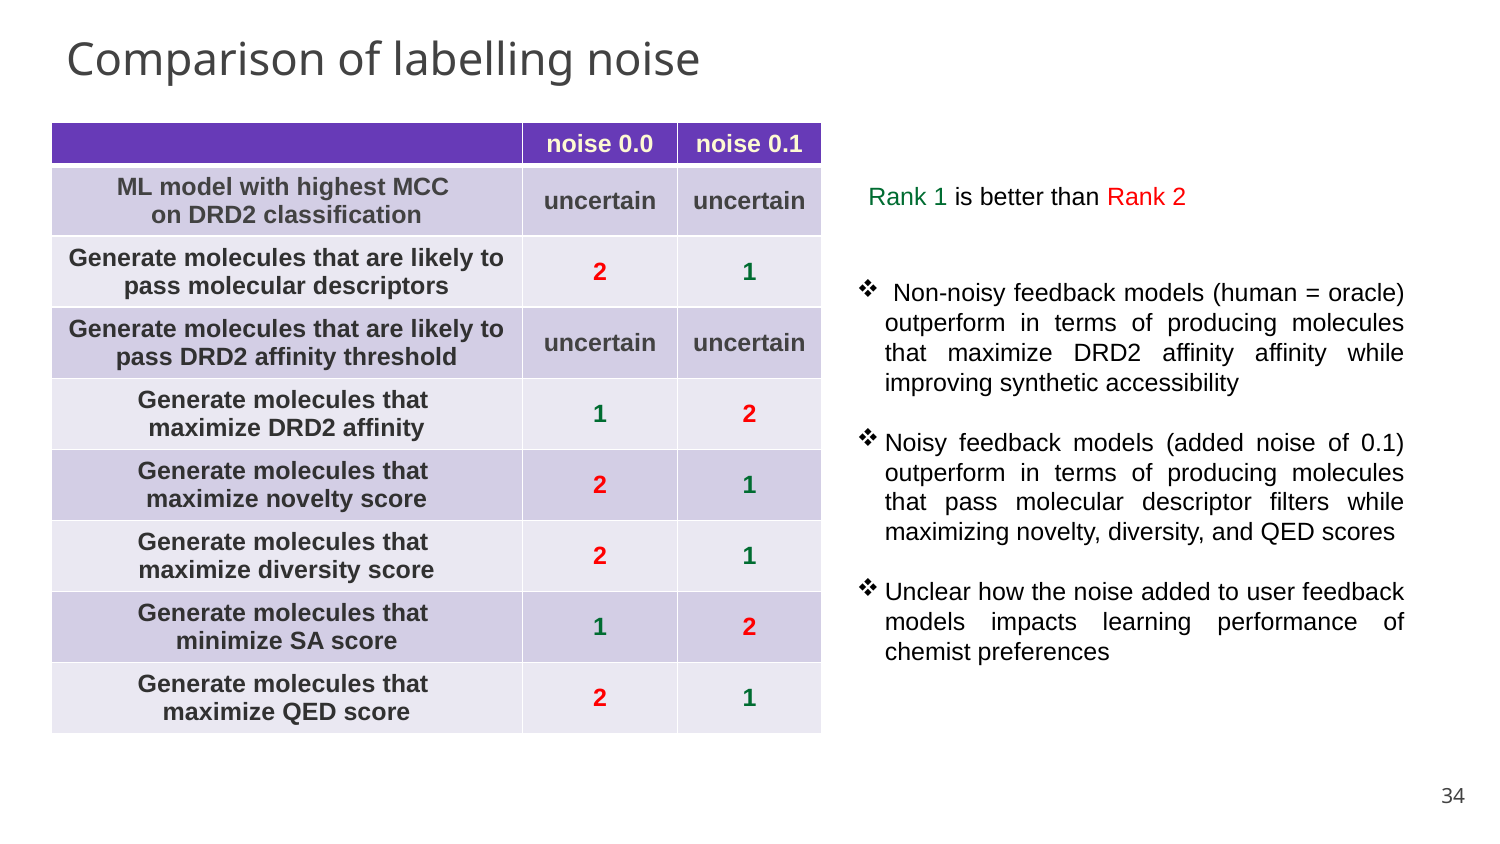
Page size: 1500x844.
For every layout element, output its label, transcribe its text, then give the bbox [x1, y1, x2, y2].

table_header [52, 123, 522, 163]
table_cell 2 [523, 450, 677, 520]
table_header noise 0.0 [523, 123, 677, 163]
table_cell ML model with highest MCC on DRD2 classification [52, 168, 522, 235]
table_cell 1 [678, 237, 821, 306]
table_cell uncertain [678, 308, 821, 378]
table_cell 2 [523, 663, 677, 733]
table_cell uncertain [523, 168, 677, 235]
text_box Rank 1 is better than Rank 2 [853, 173, 1337, 219]
table_cell Generate molecules that are likely to pass molecular descriptors [52, 237, 522, 306]
table_cell Generate molecules that maximize diversity score [52, 521, 522, 591]
table_cell Generate molecules that maximize novelty score [52, 450, 522, 520]
table_cell uncertain [678, 168, 821, 235]
table_cell 1 [678, 450, 821, 520]
table_cell Generate molecules that maximize QED score [52, 663, 522, 733]
text_box Non-noisy feedback models (human = oracle) outperform in terms of producing molecules that maximize DRD2 affinity affinity while improving synthetic accessibility Noisy feedback models (added noise of 0.1) outperform in terms of producing molecules that pass molecular descriptor filters while maximizing novelty, diversity, and QED scores Unclear how the noise added to user feedback models impacts learning performance of chemist preferences [842, 268, 1421, 673]
table_cell Generate molecules that maximize DRD2 affinity [52, 379, 522, 449]
table_cell uncertain [523, 308, 677, 378]
table_cell 2 [523, 521, 677, 591]
table_cell 1 [523, 379, 677, 449]
table_cell 2 [678, 379, 821, 449]
table_cell Generate molecules that minimize SA score [52, 592, 522, 662]
table_cell 2 [678, 592, 821, 662]
table_cell 1 [523, 592, 677, 662]
table_cell 1 [678, 521, 821, 591]
text_box Comparison of labelling noise [51, 14, 1449, 100]
table_cell 1 [678, 663, 821, 733]
table_cell Generate molecules that are likely to pass DRD2 affinity threshold [52, 308, 522, 378]
table_header noise 0.1 [678, 123, 821, 163]
slide_number 34 [1389, 764, 1480, 830]
table_cell 2 [523, 237, 677, 306]
